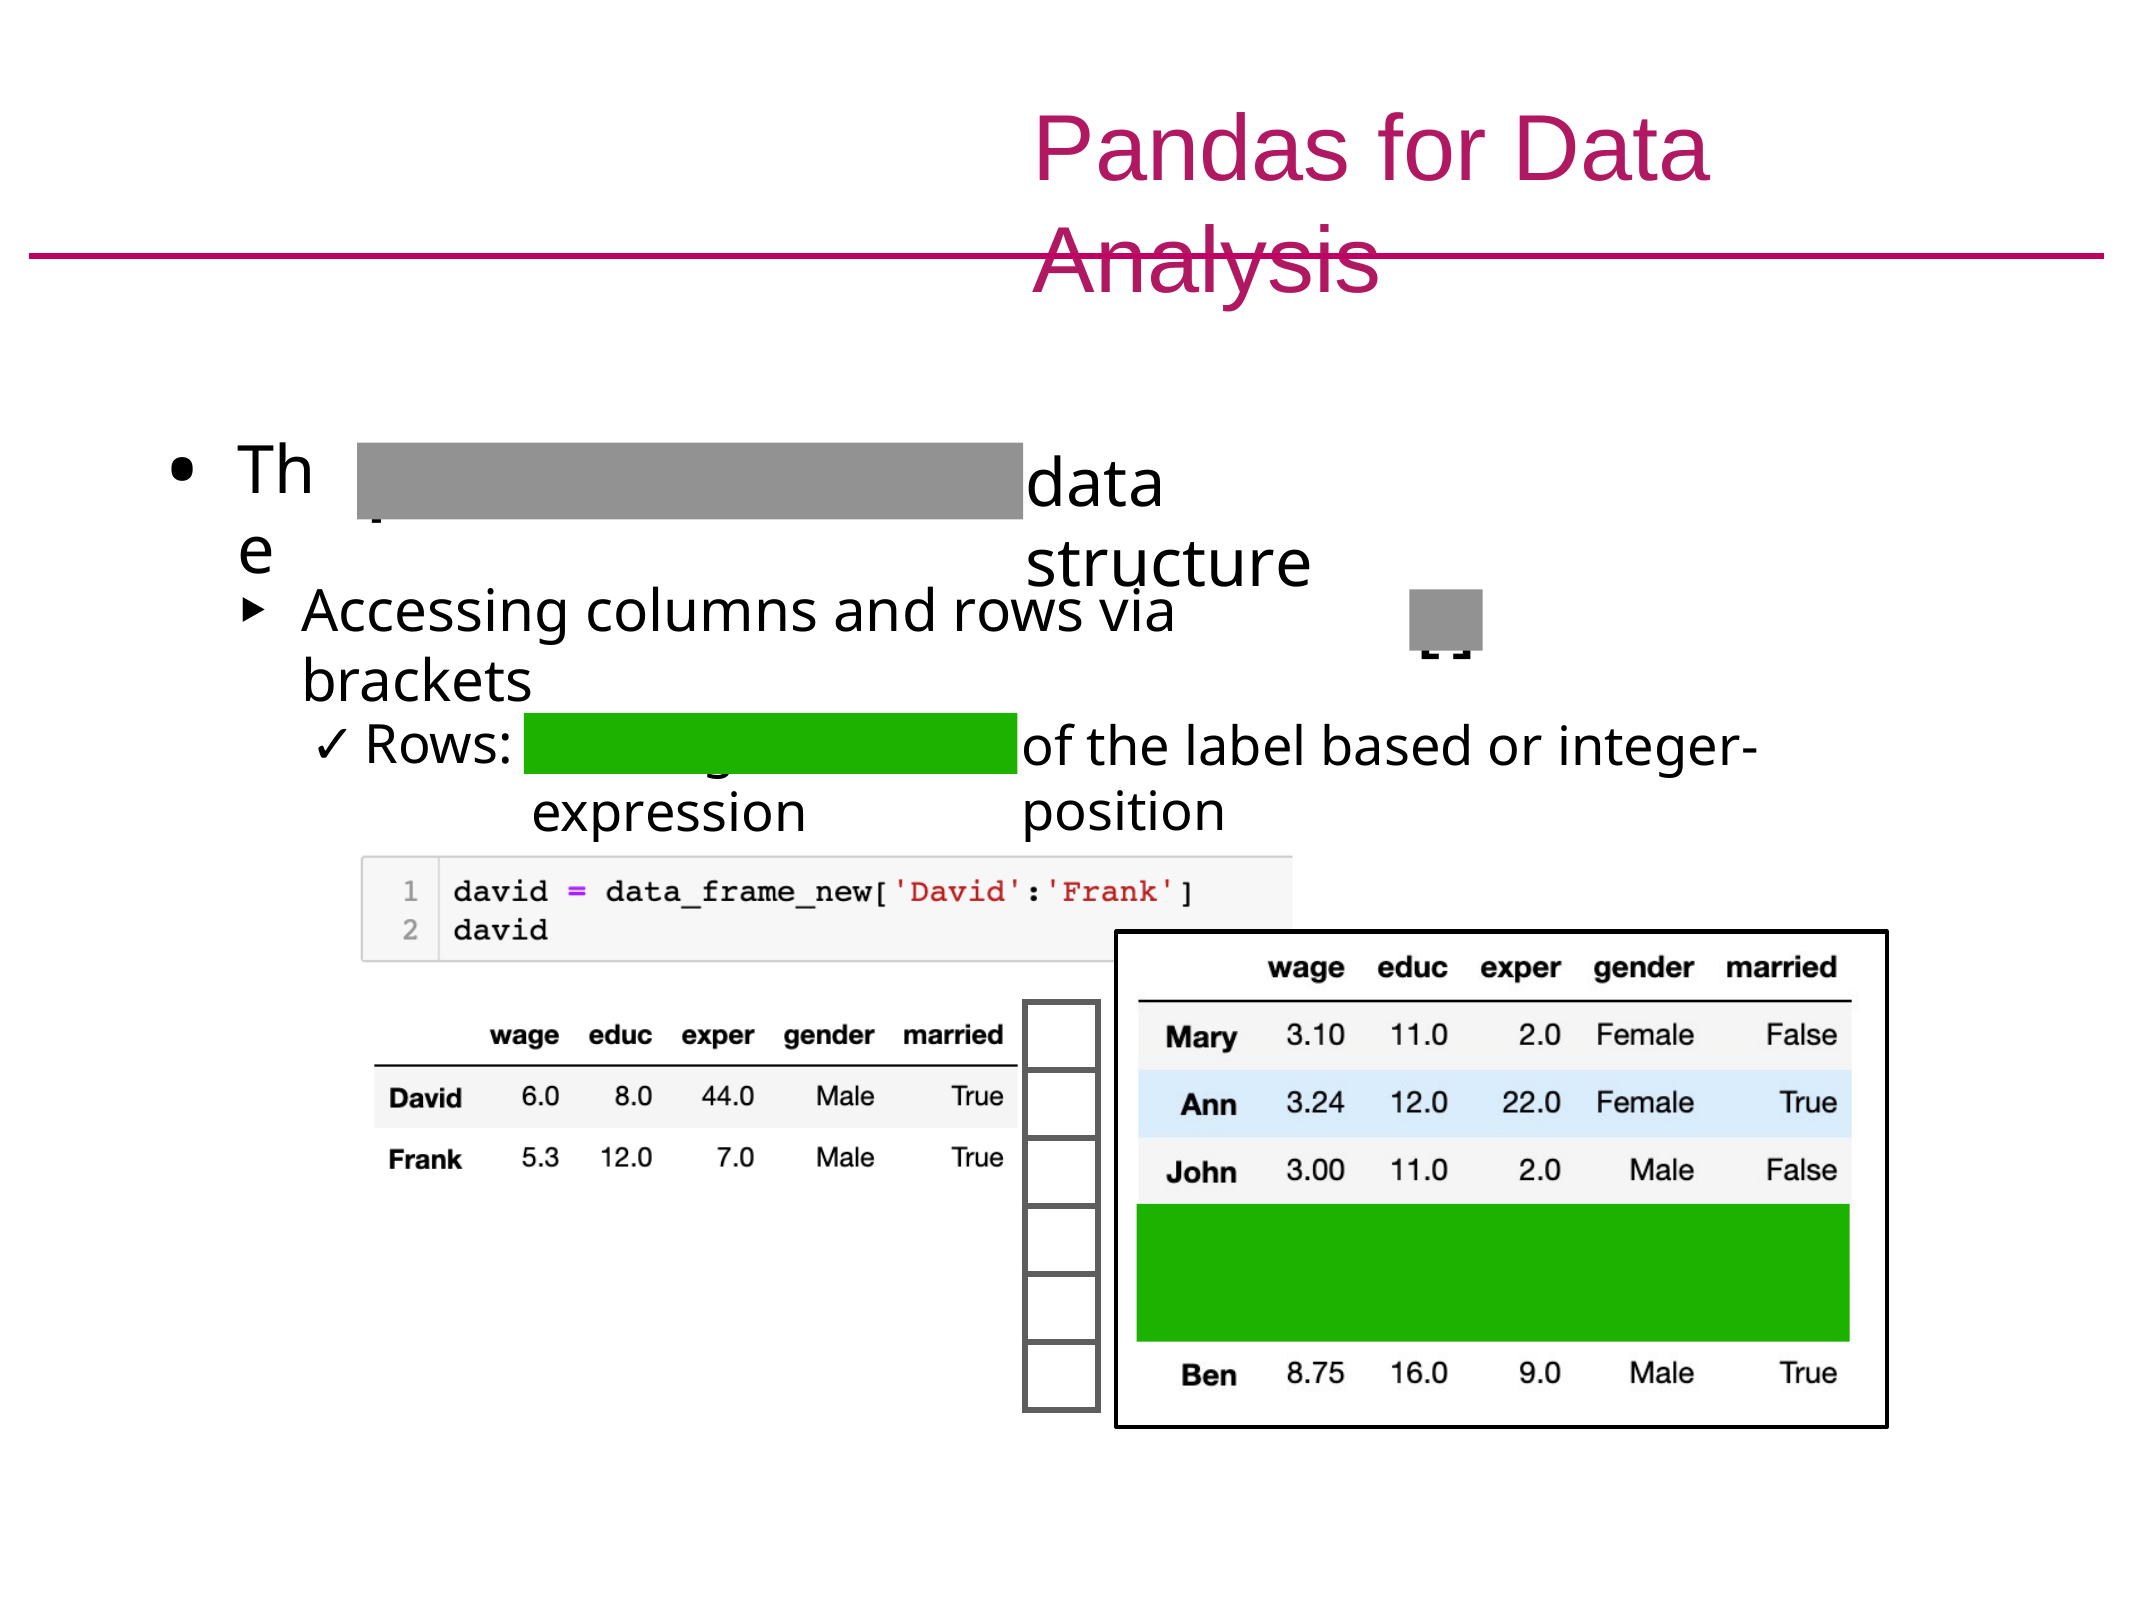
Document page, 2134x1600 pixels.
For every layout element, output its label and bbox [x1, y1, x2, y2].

title [49, 86, 2084, 256]
title [49, 257, 2084, 354]
text_box [162, 427, 1913, 1427]
